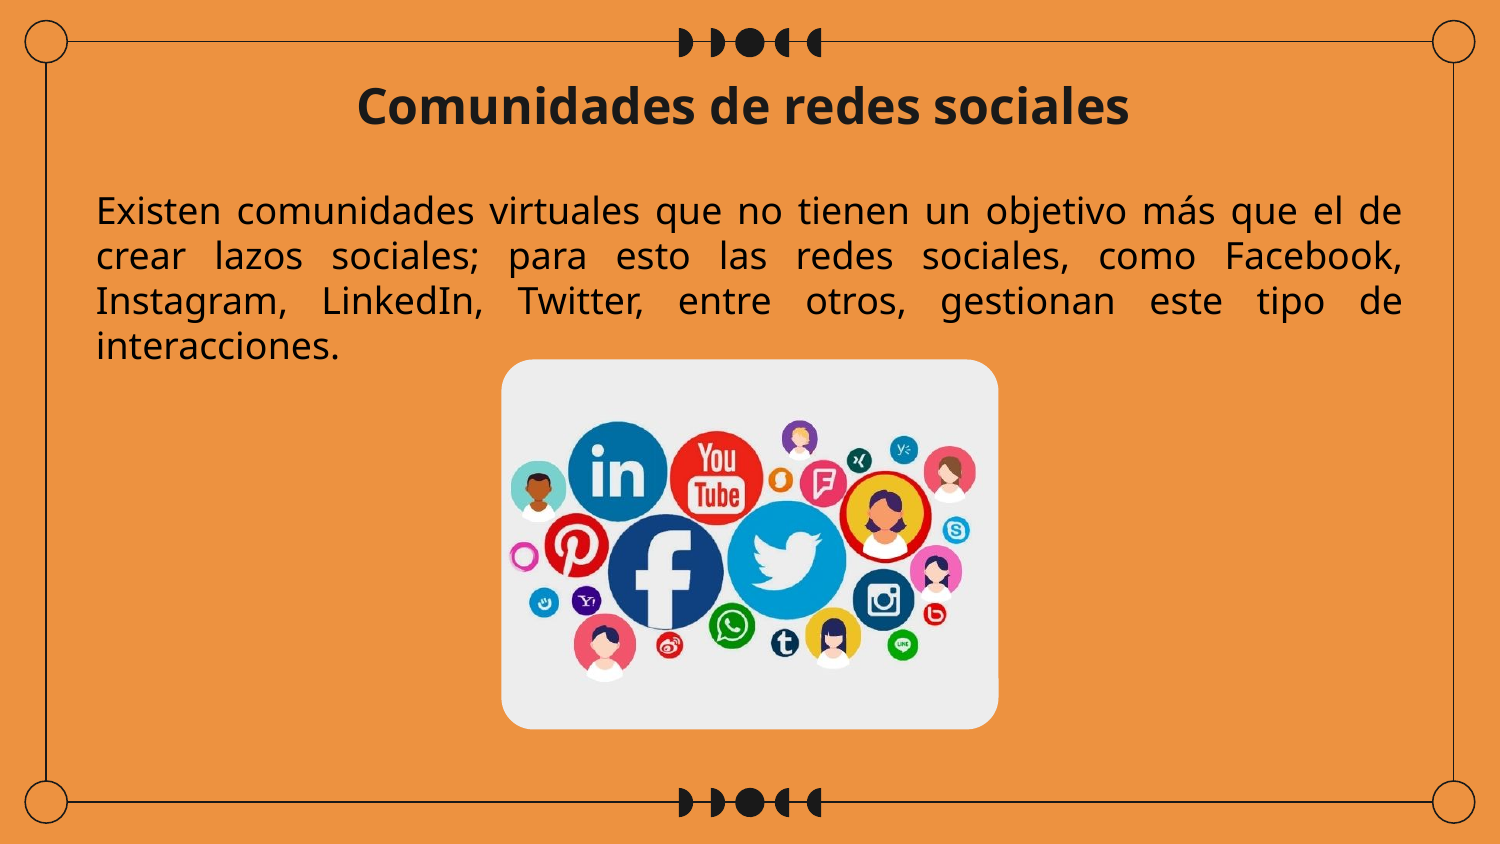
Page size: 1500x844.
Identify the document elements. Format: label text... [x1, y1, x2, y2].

text_box Existen comunidades virtuales que no tienen un objetivo más que el de crear lazos sociales; para esto las redes sociales, como Facebook, Instagram, LinkedIn, Twitter, entre otros, gestionan este tipo de interacciones. [81, 179, 1419, 375]
title Comunidades de redes sociales [118, 57, 1382, 152]
picture [501, 359, 999, 730]
